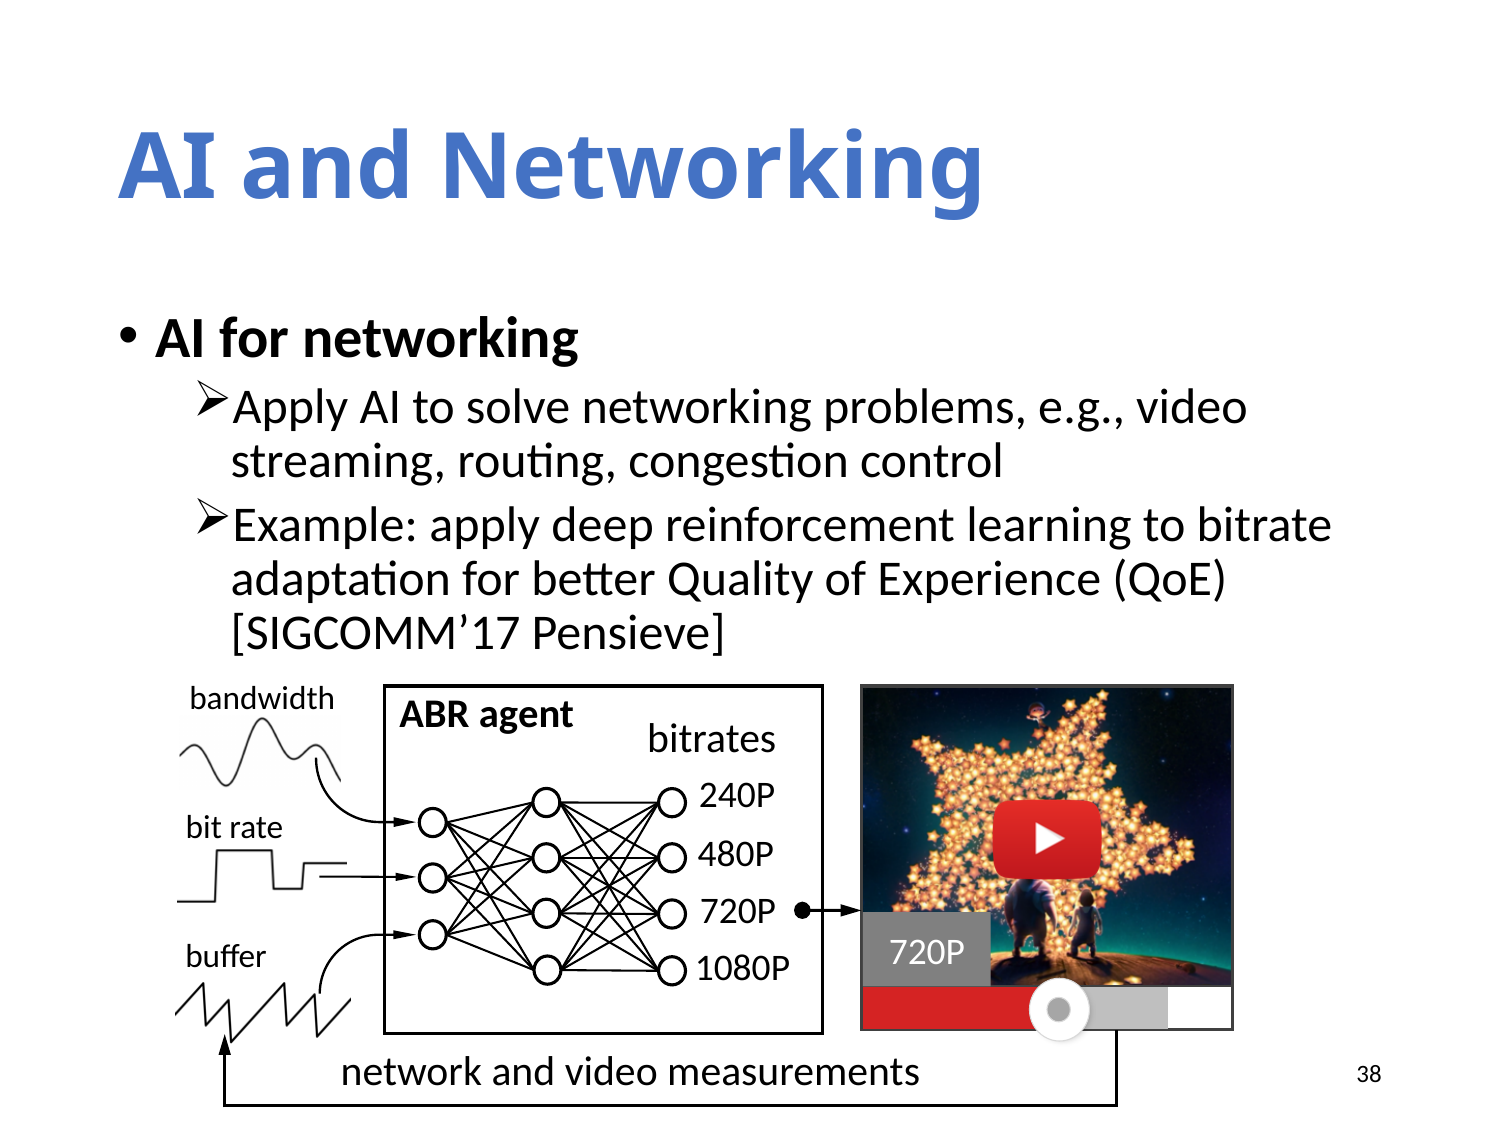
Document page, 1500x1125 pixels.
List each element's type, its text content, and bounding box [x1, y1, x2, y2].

slide_number 38 [1233, 1042, 1397, 1103]
list AI for networking Apply AI to solve networking problems, e.g., video streaming, routing, congestion control Example: apply deep reinforcement learning to bitrate adaptation for better Quality of Experience (QoE) [SIGCOMM’17 Pensieve] [103, 299, 1397, 1014]
title AI and Networking [103, 59, 1397, 278]
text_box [143, 669, 1233, 1113]
